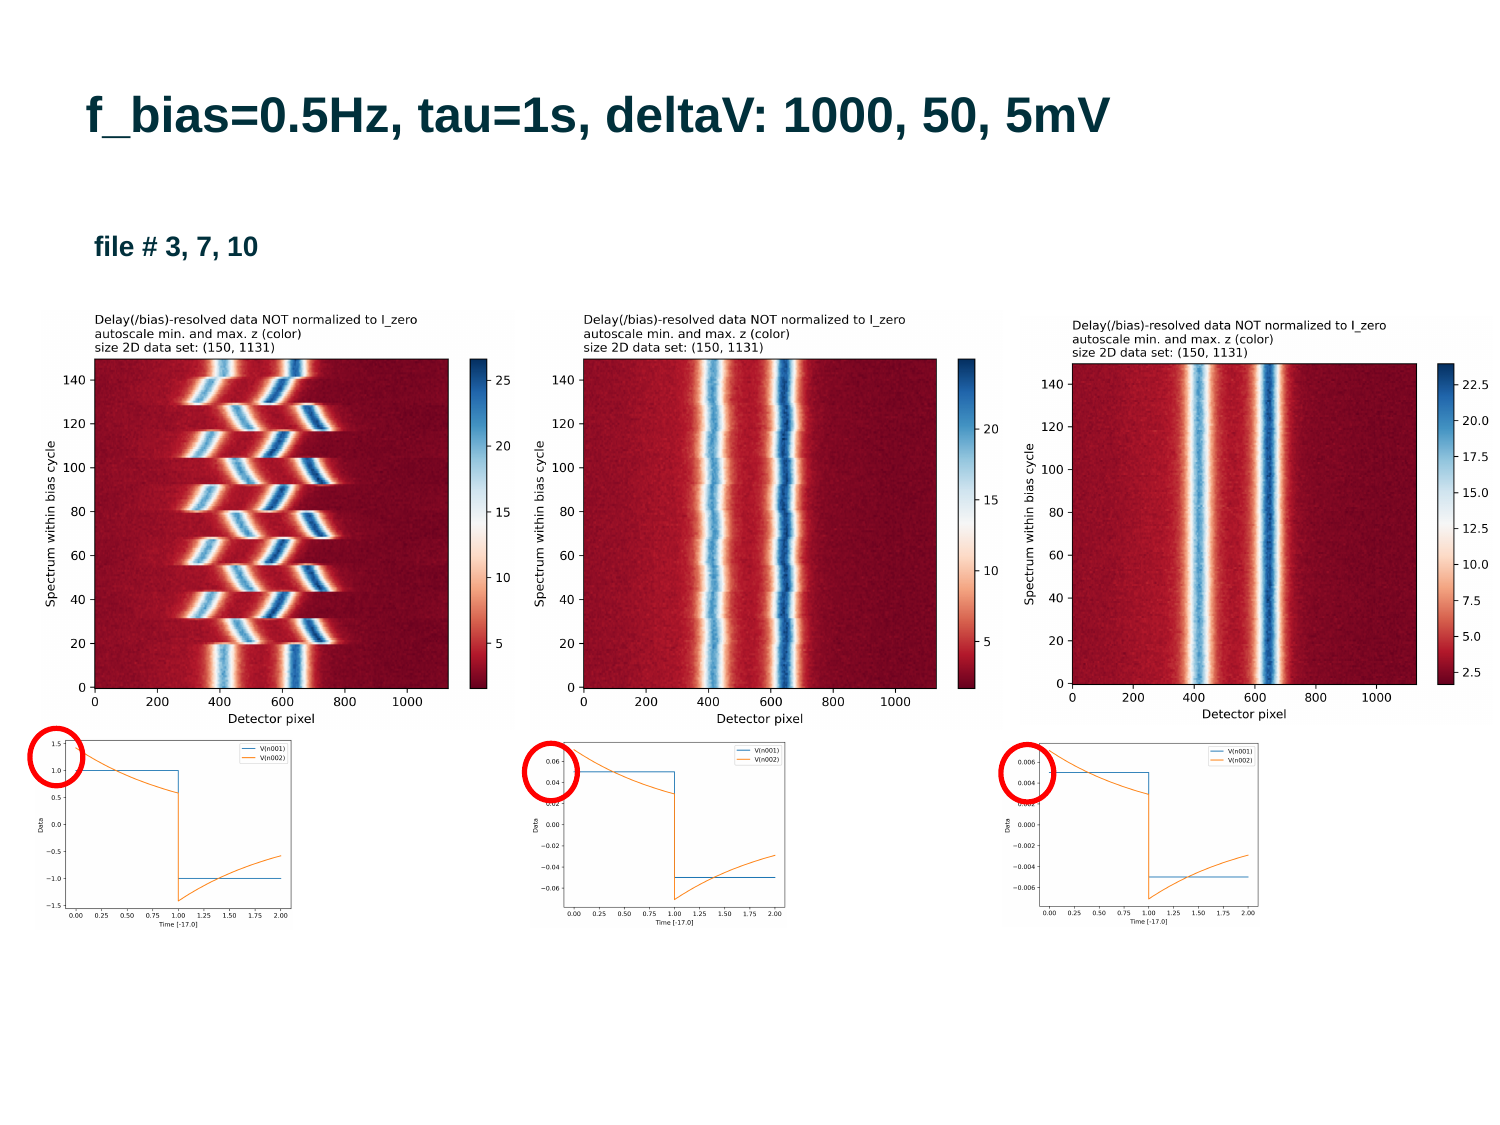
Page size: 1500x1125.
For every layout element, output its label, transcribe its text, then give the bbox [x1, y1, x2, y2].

picture [35, 738, 293, 930]
picture [41, 310, 515, 730]
text_box file # 3, 7, 10 [79, 220, 1093, 270]
picture [1002, 741, 1260, 927]
picture [1019, 315, 1494, 725]
picture [529, 310, 1004, 730]
picture [529, 739, 788, 928]
title f_bias=0.5Hz, tau=1s, deltaV: 1000, 50, 5mV [70, 75, 1421, 263]
